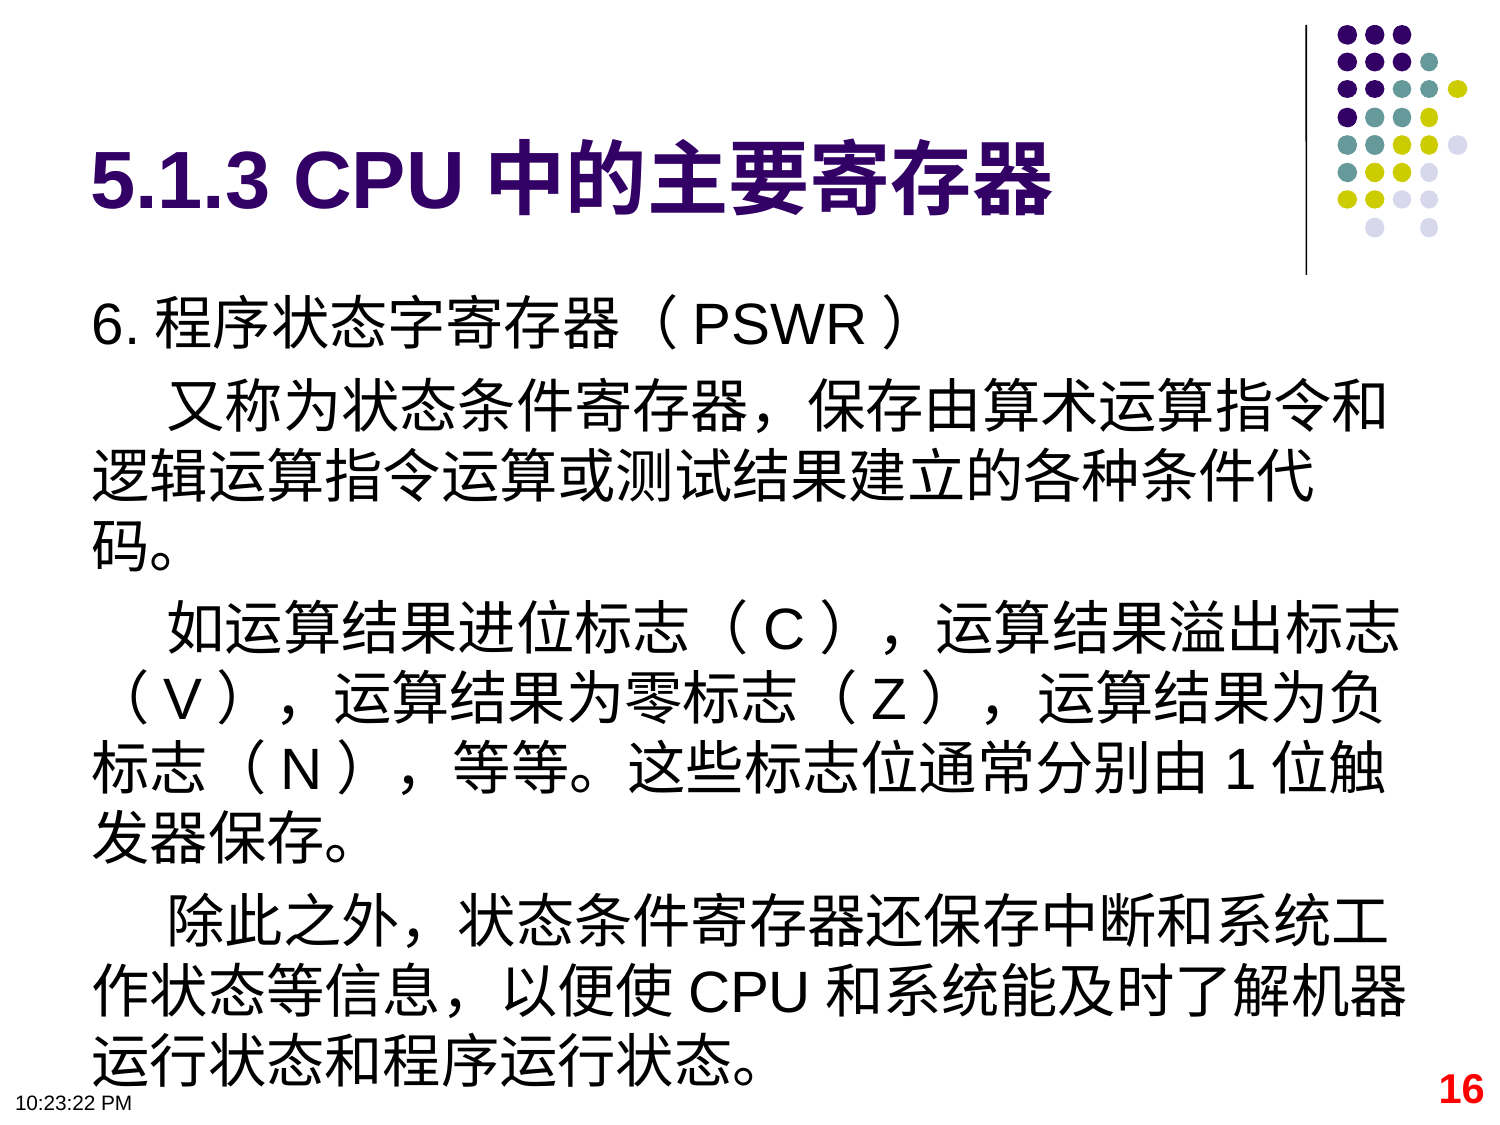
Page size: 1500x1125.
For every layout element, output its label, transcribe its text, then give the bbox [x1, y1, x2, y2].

list 6.程序状态字寄存器（PSWR） 又称为状态条件寄存器，保存由算术运算指令和逻辑运算指令运算或测试结果建立的各种条件代码。 如运算结果进位标志（C），运算结果溢出标志（V），运算结果为零标志（Z），运算结果为负标志（N），等等。这些标志位通常分别由1位触发器保存。 除此之外，状态条件寄存器还保存中断和系统工作状态等信息，以便使CPU和系统能及时了解机器运行状态和程序运行状态。 [76, 278, 1427, 1024]
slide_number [0, 1081, 351, 1125]
title 5.1.3 CPU中的主要寄存器 [75, 20, 1313, 233]
slide_number 16 [1352, 1053, 1500, 1125]
